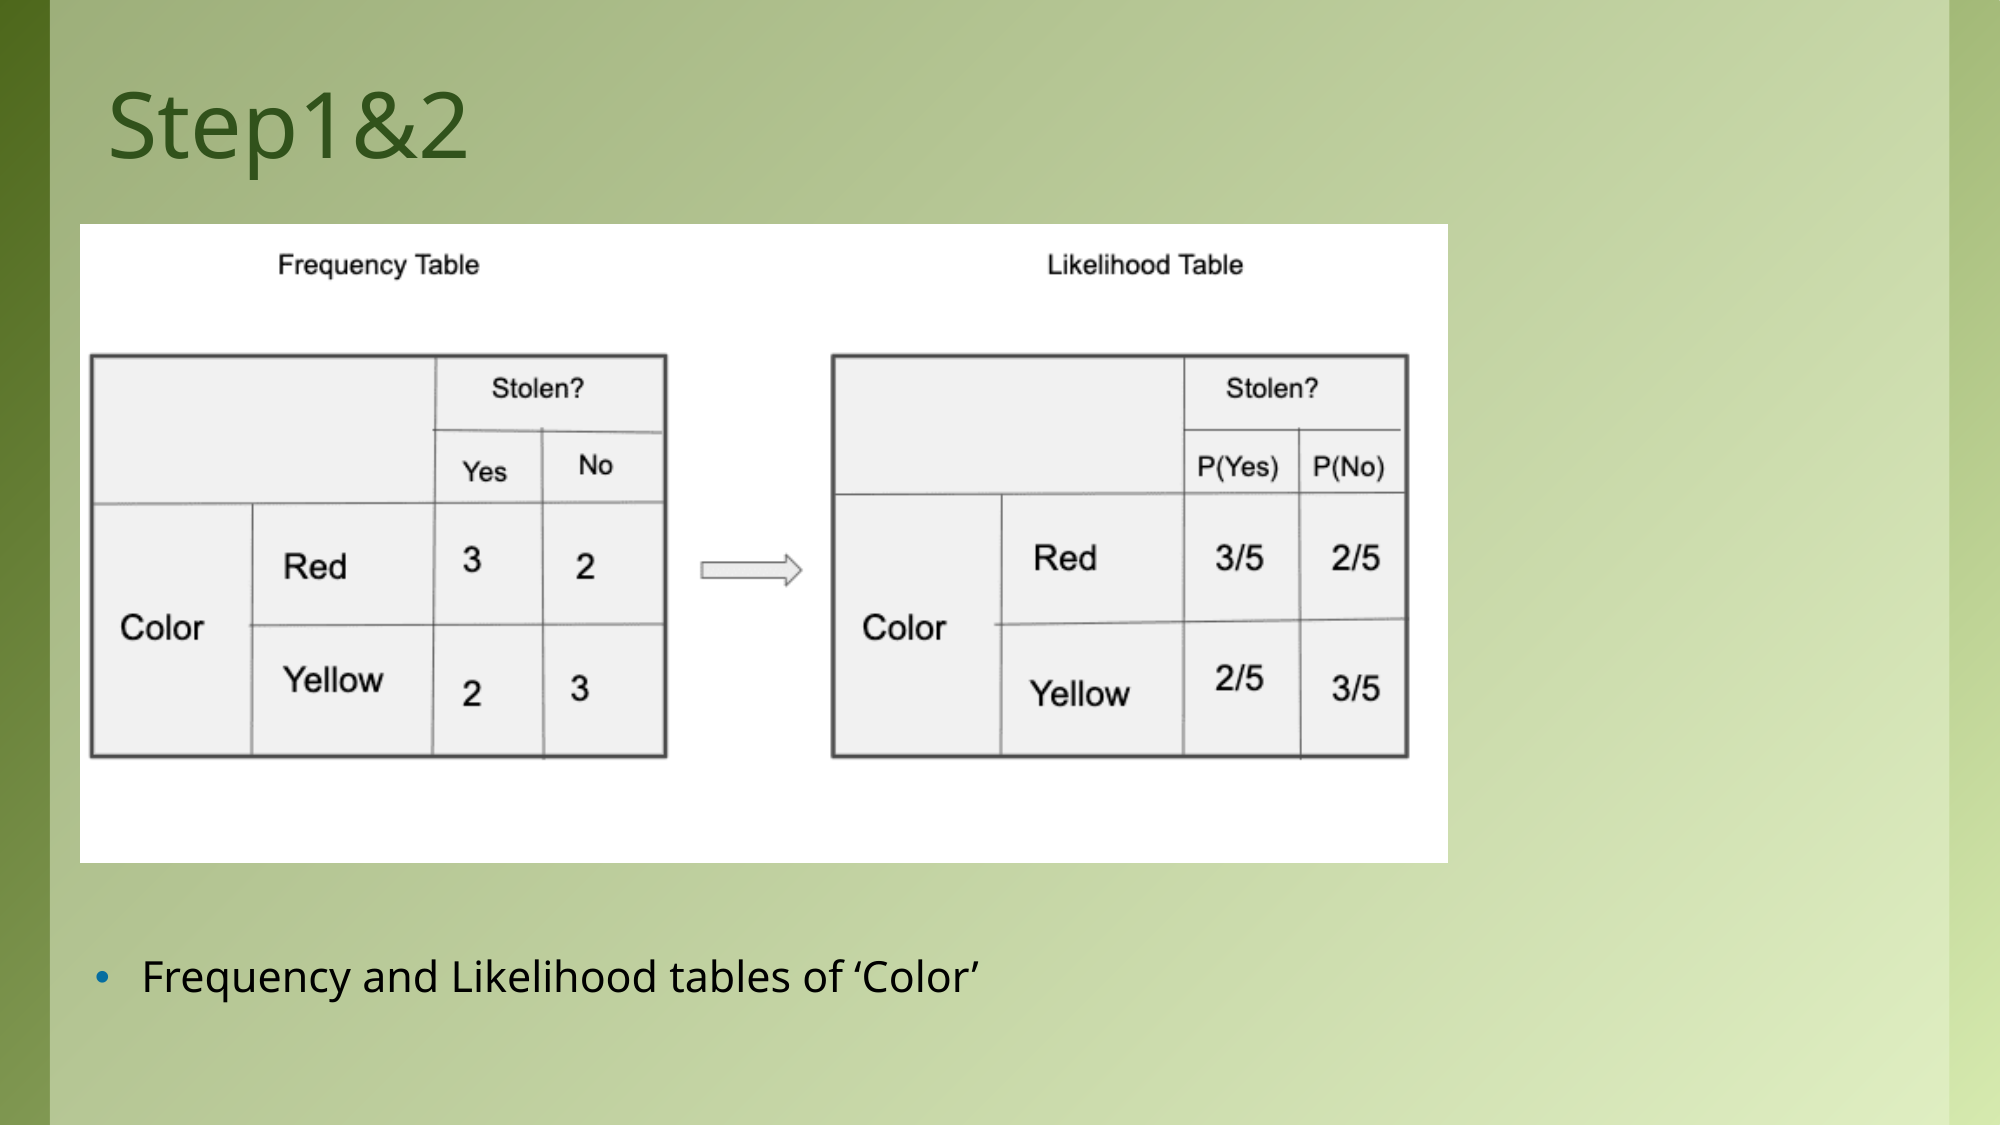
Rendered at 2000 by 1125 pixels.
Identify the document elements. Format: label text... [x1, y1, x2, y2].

list Frequency and Likelihood tables of ‘Color’ [74, 200, 1850, 1063]
picture [80, 224, 1448, 863]
title Step1&2 [87, 12, 1850, 188]
